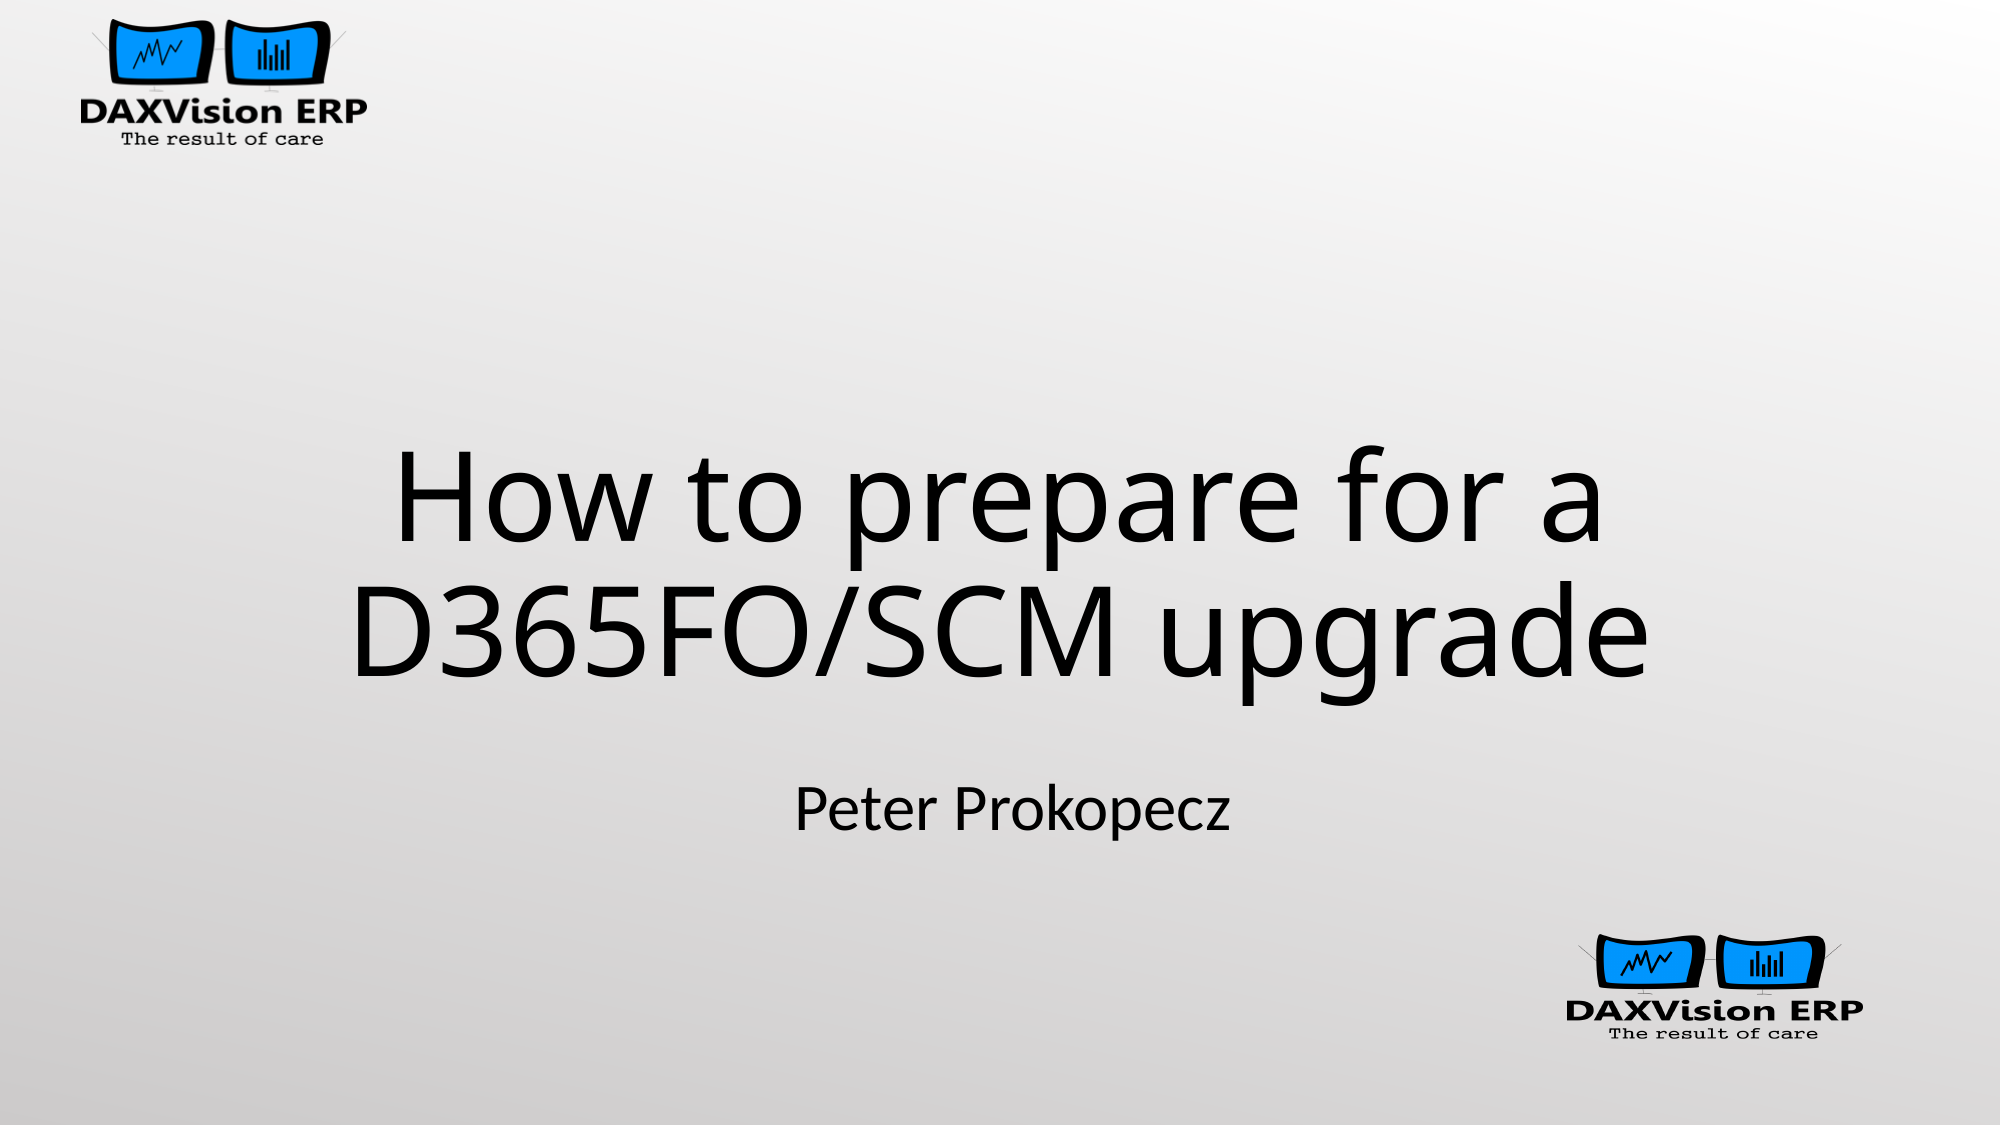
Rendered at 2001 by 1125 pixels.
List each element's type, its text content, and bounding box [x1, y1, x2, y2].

subtitle Peter Prokopecz [262, 711, 1763, 983]
title How to prepare for a D365FO/SCM upgrade [249, 319, 1750, 712]
picture [81, 19, 367, 145]
picture [1567, 925, 1863, 1103]
